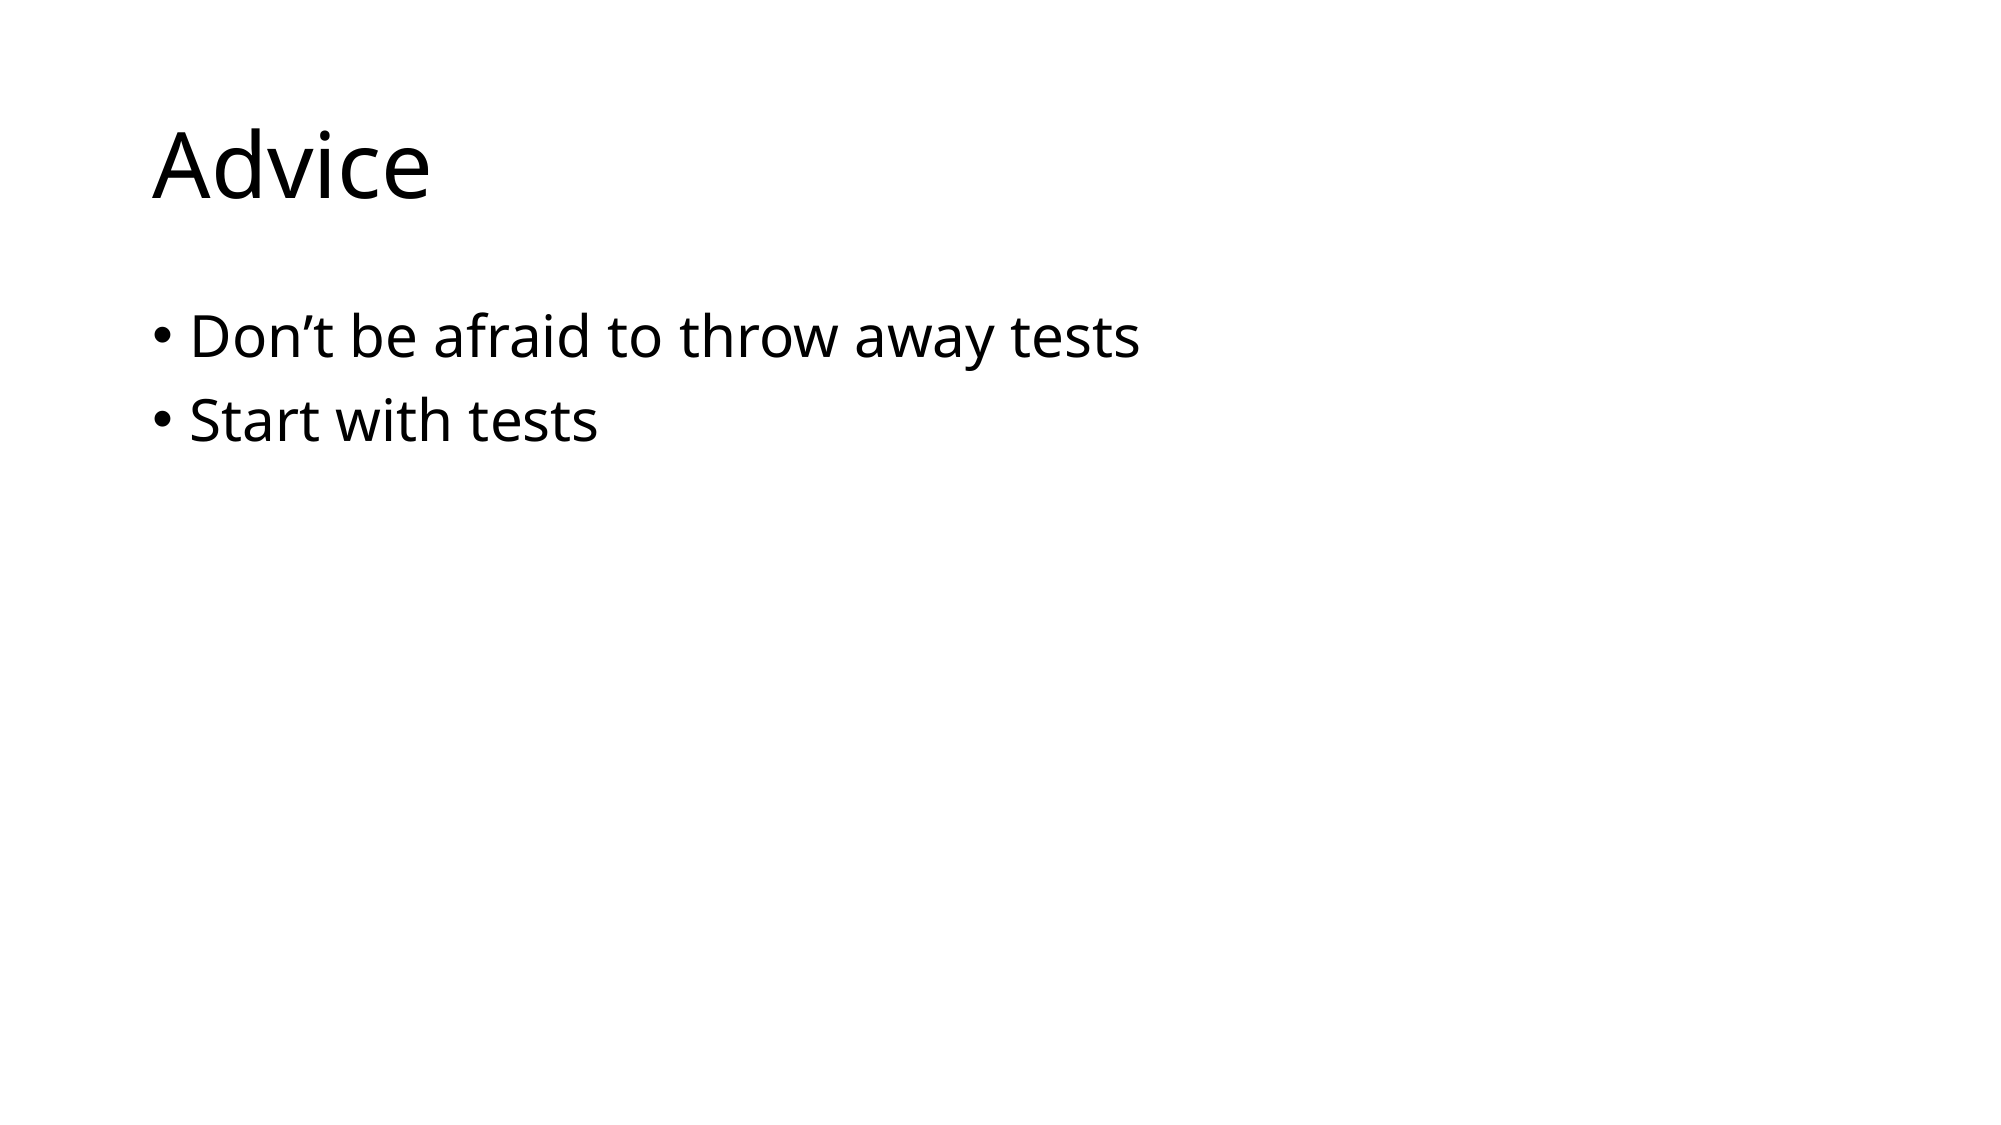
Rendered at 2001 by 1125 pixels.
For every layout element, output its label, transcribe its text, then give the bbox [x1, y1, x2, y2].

list Don’t be afraid to throw away tests Start with tests [137, 299, 1863, 1014]
title Advice [137, 59, 1863, 278]
